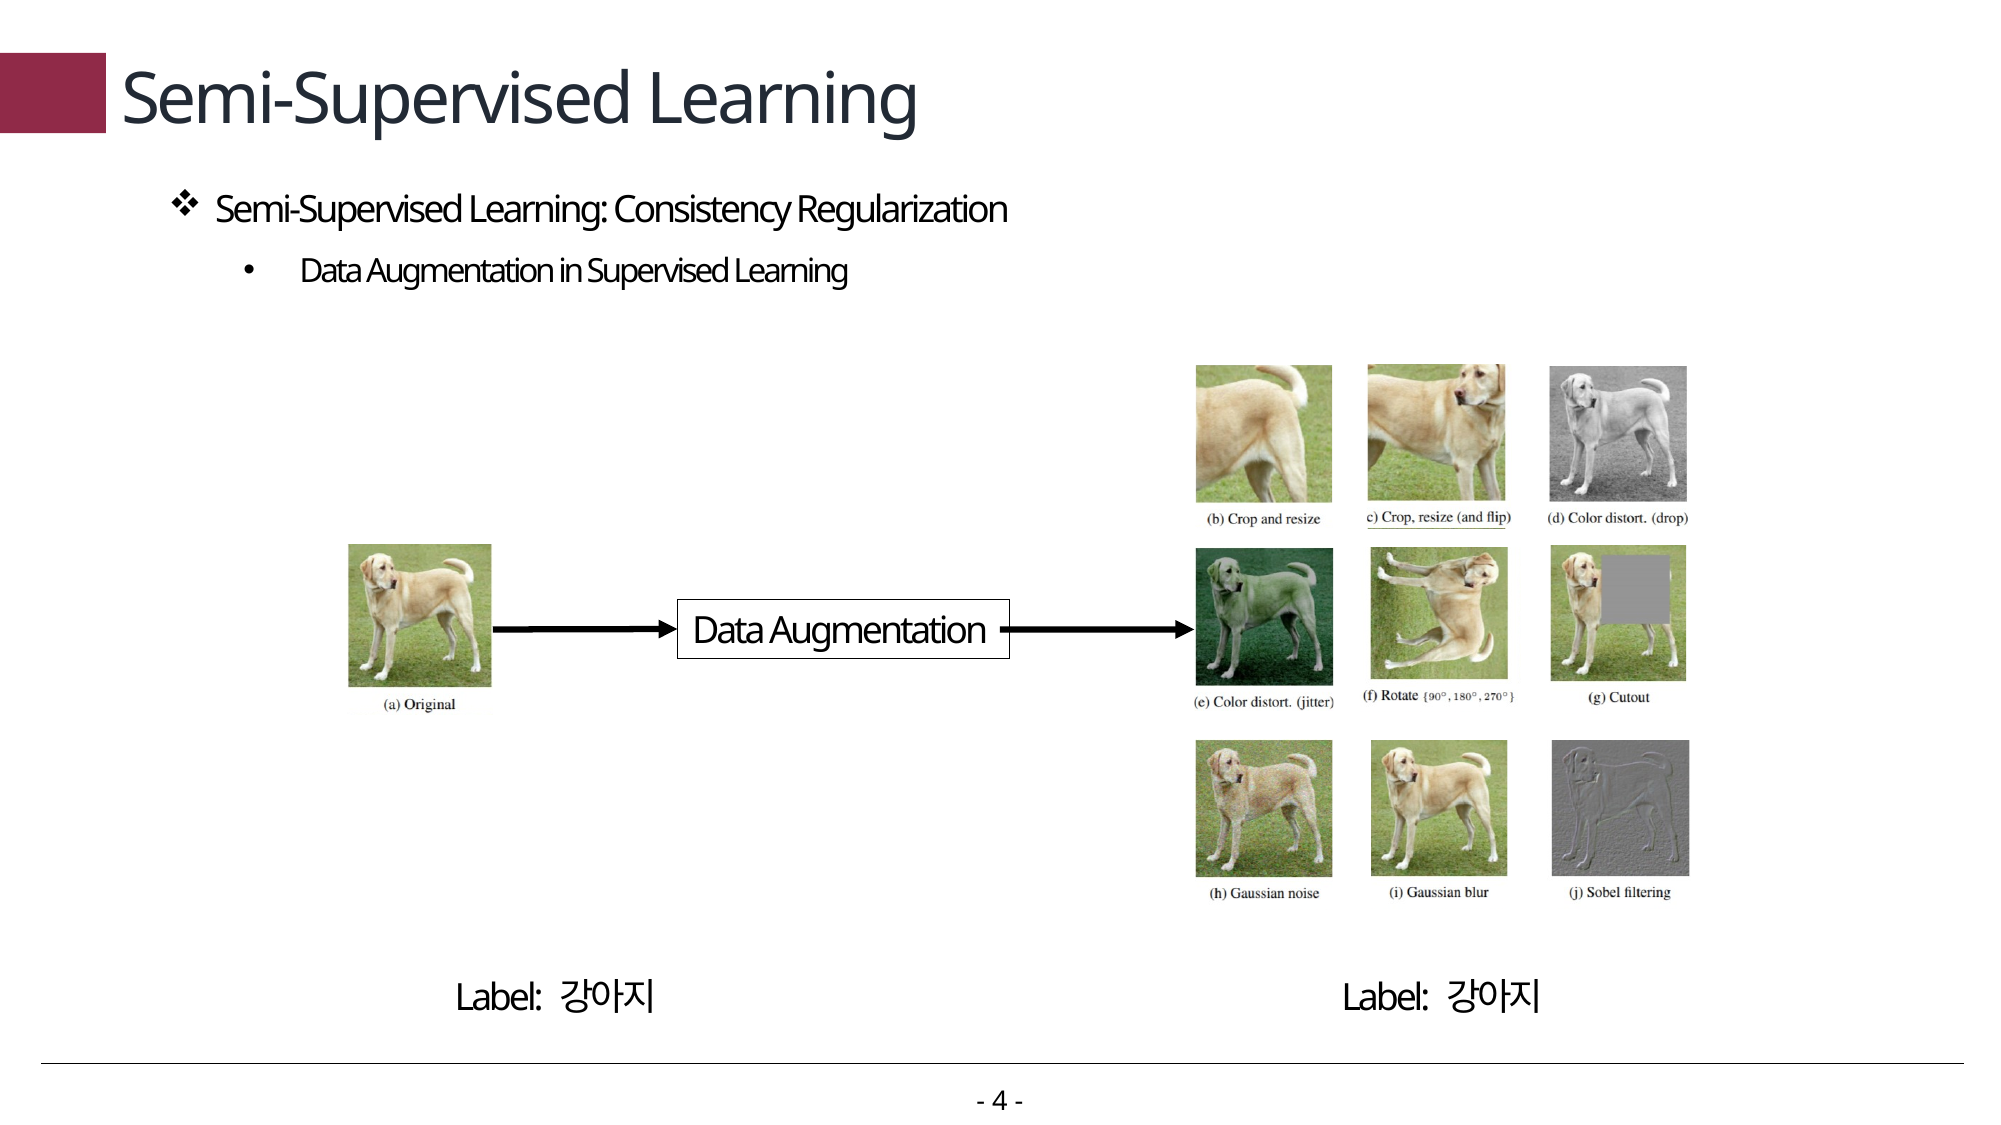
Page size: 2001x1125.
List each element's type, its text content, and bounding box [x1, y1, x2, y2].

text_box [1194, 364, 1691, 910]
text_box Semi-Supervised Learning: Consistency Regularization Data Augmentation in Supervised Learning [153, 154, 1987, 297]
text_box Data Augmentation [677, 599, 1010, 659]
text_box Label: 강아지 [1326, 965, 1559, 1026]
title Semi-Supervised Learning [106, 54, 1730, 147]
text_box Label: 강아지 [439, 965, 672, 1026]
picture [347, 544, 493, 715]
